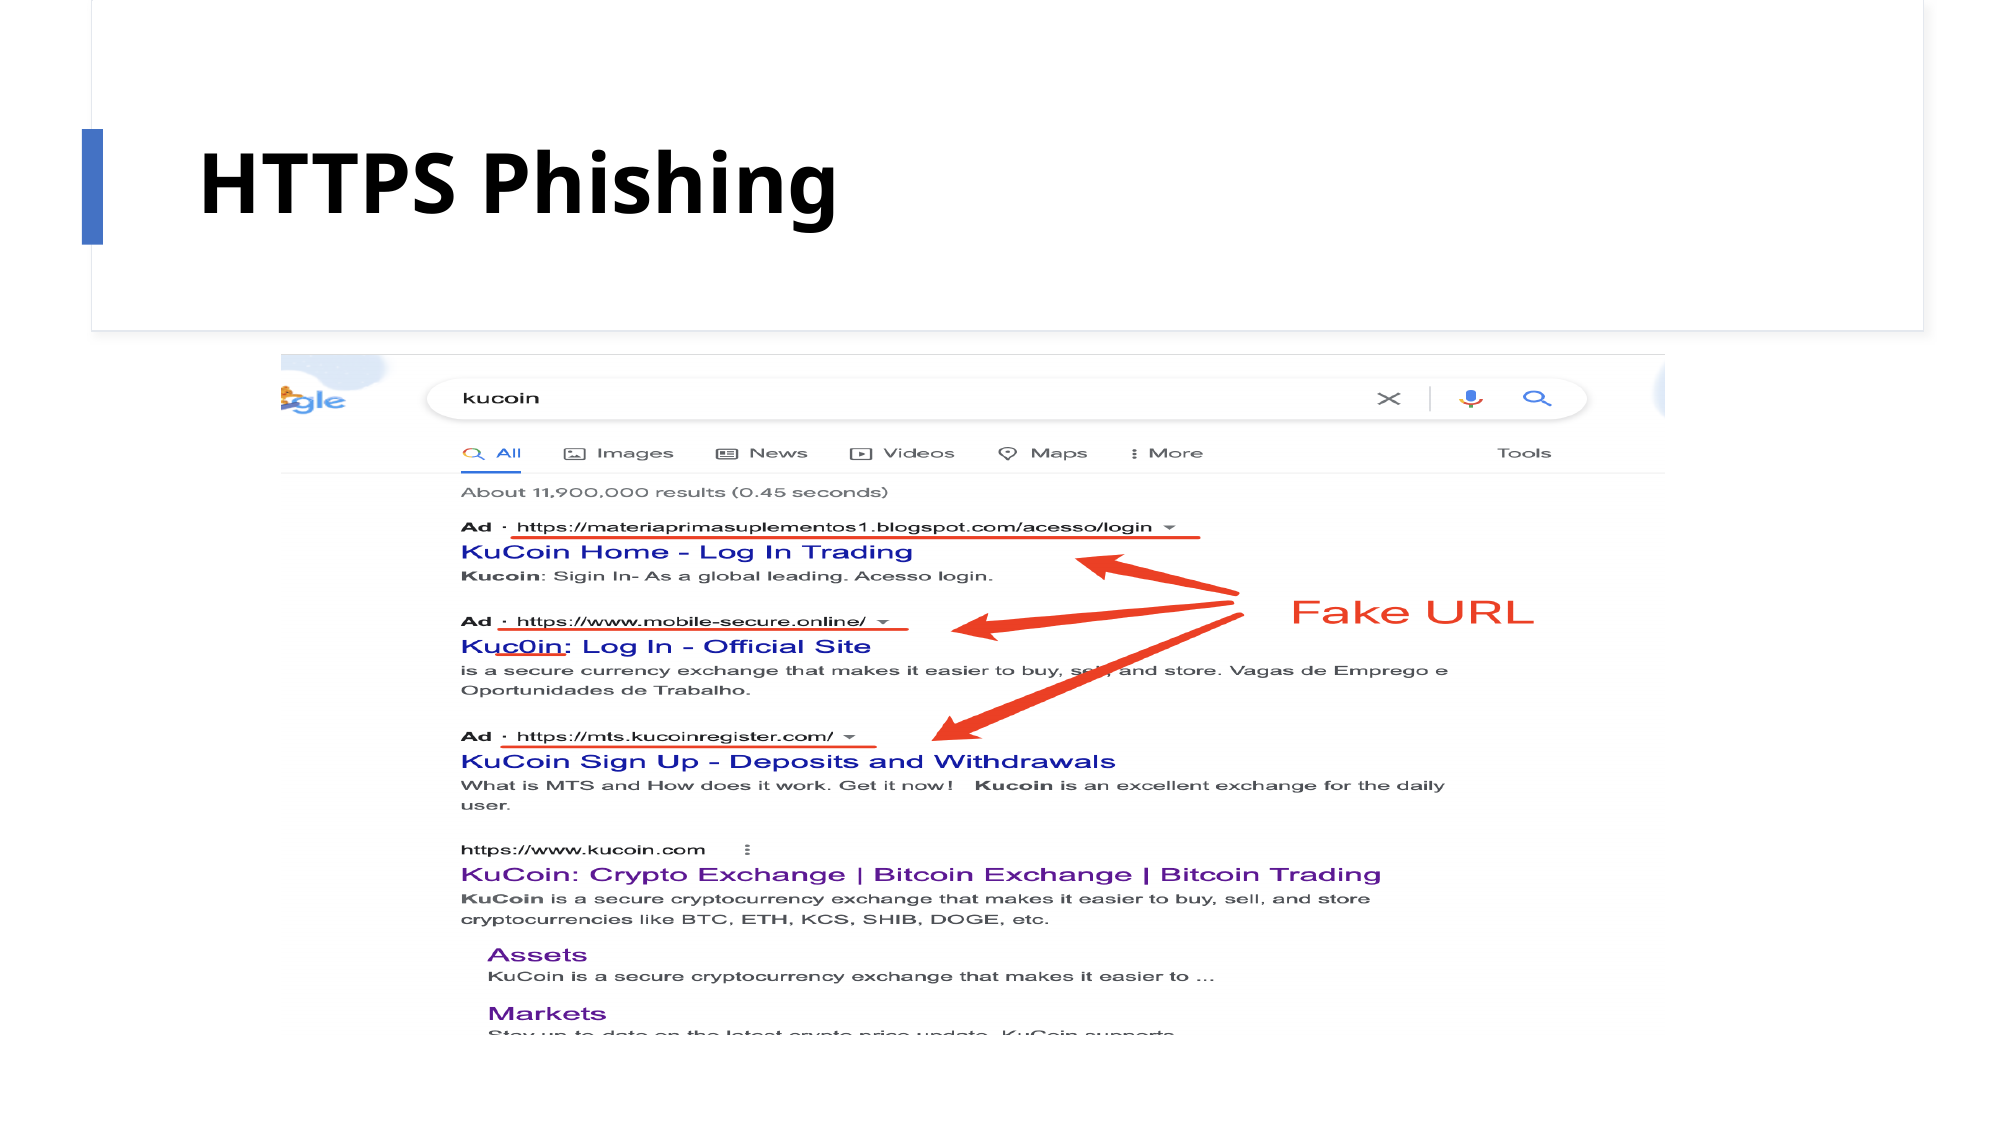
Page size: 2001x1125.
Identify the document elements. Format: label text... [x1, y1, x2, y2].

title HTTPS Phishing [183, 90, 1851, 284]
picture [281, 354, 1665, 1035]
